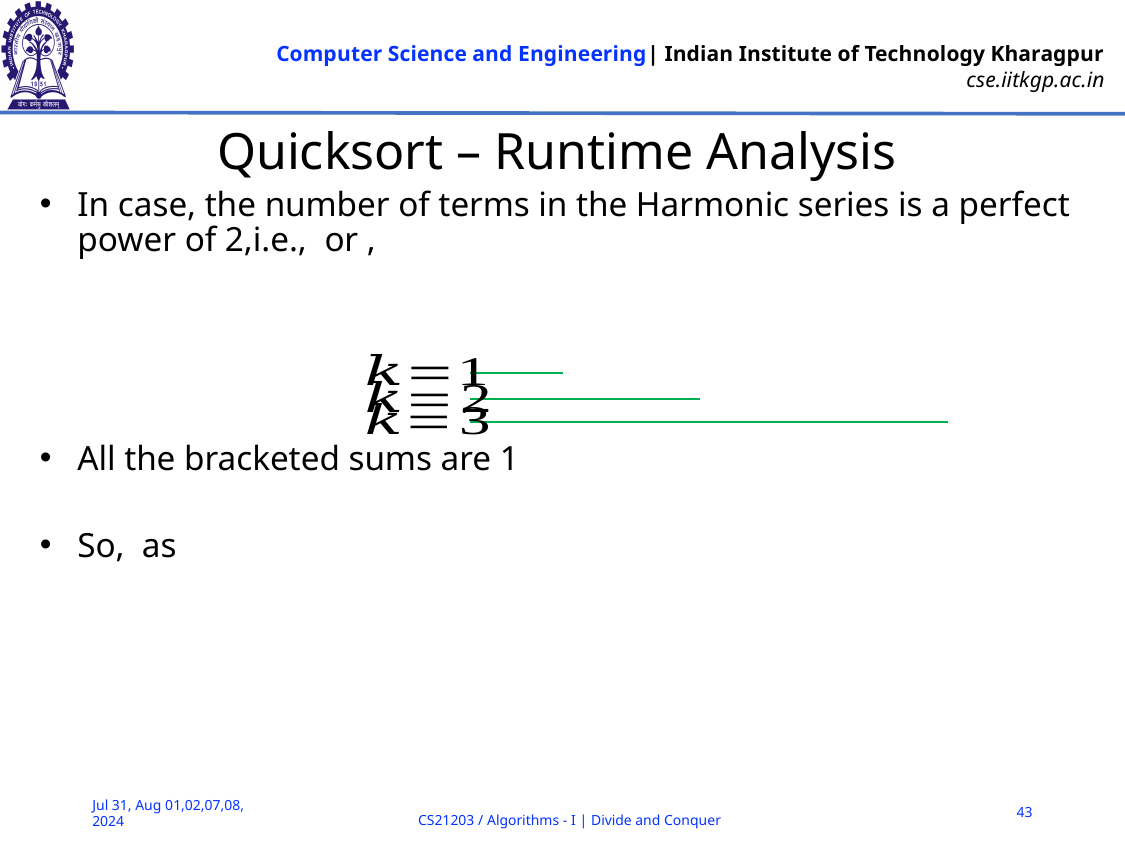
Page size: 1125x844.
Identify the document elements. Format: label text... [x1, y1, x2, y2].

footer CS21203 / Algorithms - I | Divide and Conquer [236, 798, 904, 844]
title Quicksort – Runtime Analysis [35, 78, 1078, 221]
picture [1, 1, 74, 110]
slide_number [77, 798, 236, 844]
slide_number 43 [992, 790, 1048, 836]
